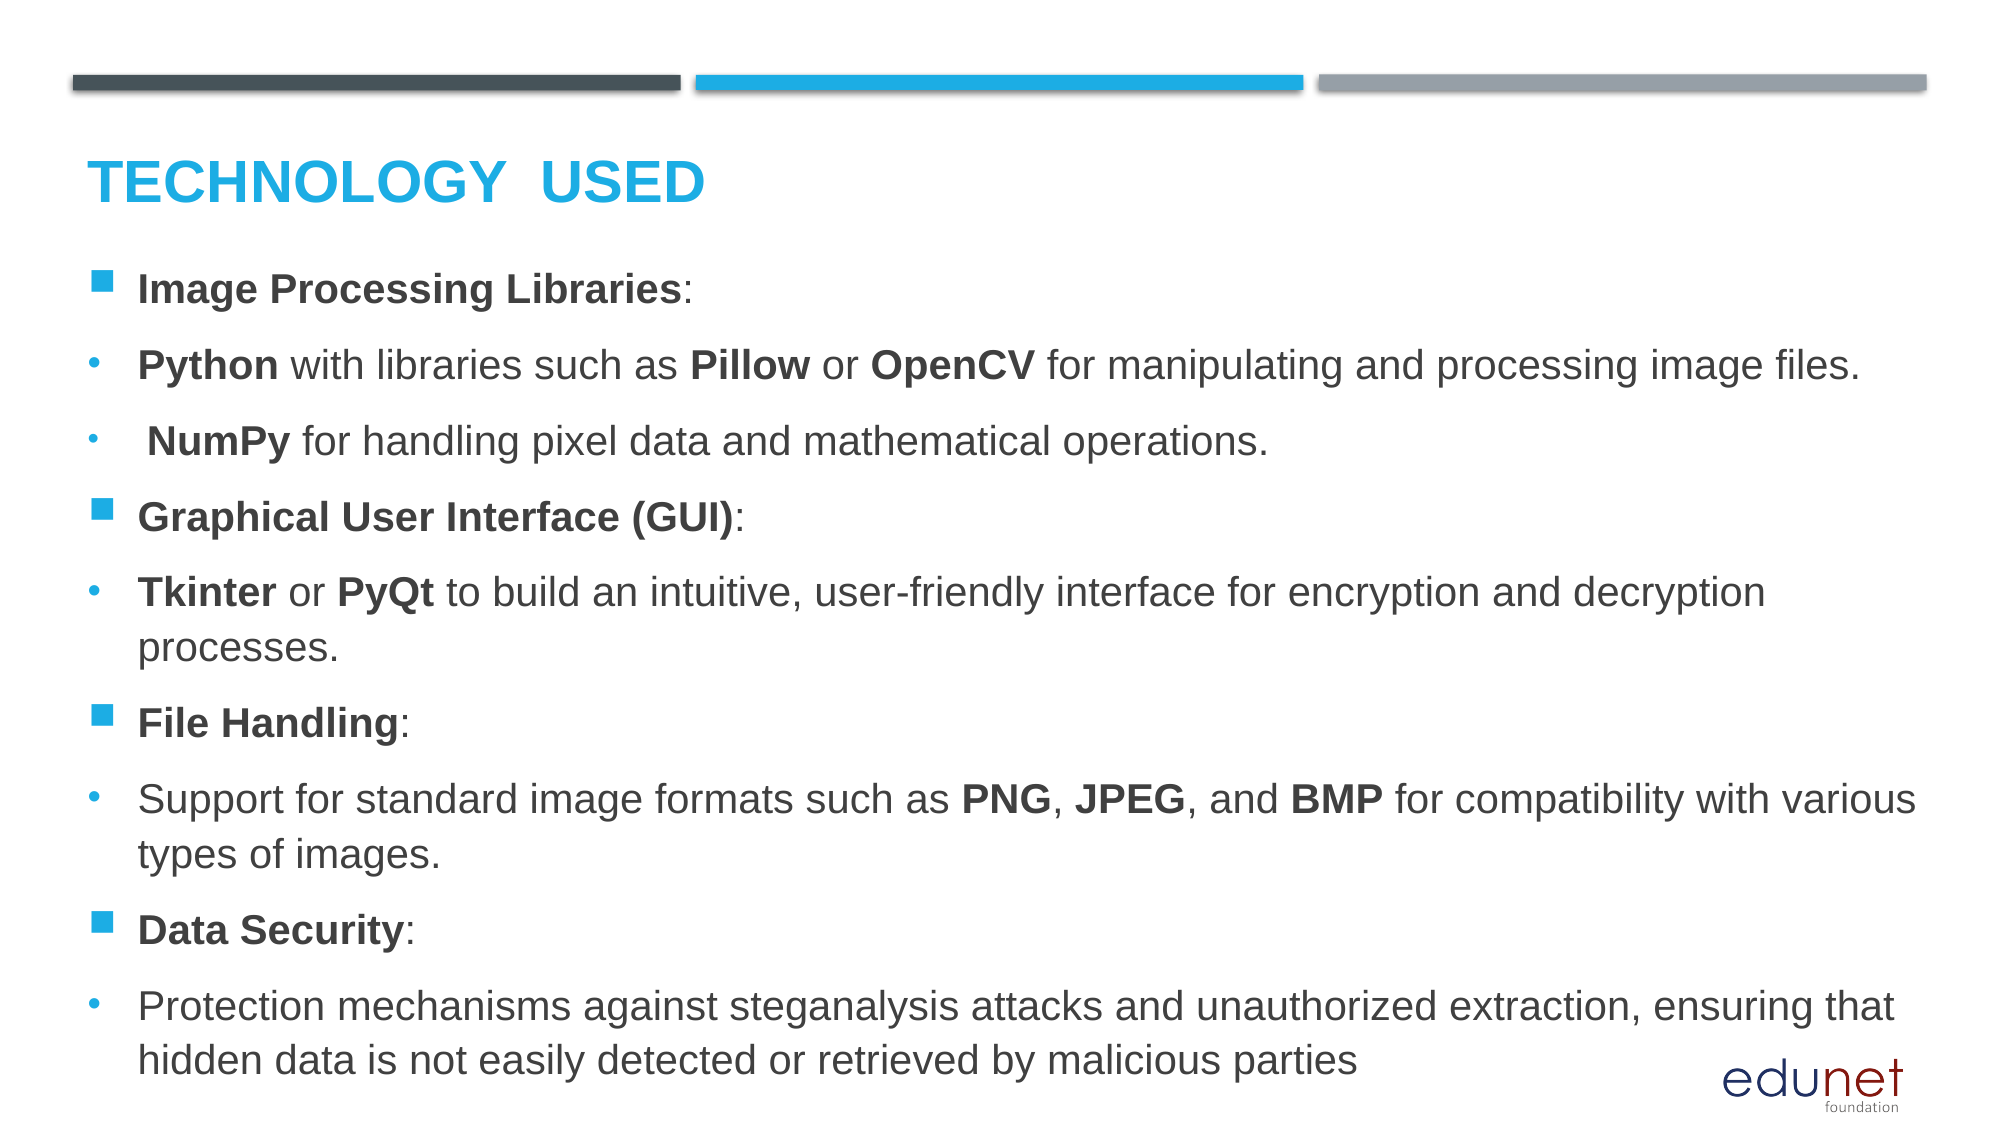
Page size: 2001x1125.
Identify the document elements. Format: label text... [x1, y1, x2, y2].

list Image Processing Libraries: Python with libraries such as Pillow or OpenCV for manipulating and processing image files. NumPy for handling pixel data and mathematical operations. Graphical User Interface (GUI): Tkinter or PyQt to build an intuitive, user-friendly interface for encryption and decryption processes. File Handling: Support for standard image formats such as PNG, JPEG, and BMP for compatibility with various types of images. Data Security: Protection mechanisms against steganalysis attacks and unauthorized extraction, ensuring that hidden data is not easily detected or retrieved by malicious parties [72, 178, 1978, 1091]
title Technology used [72, 134, 1882, 178]
picture [1719, 1091, 1905, 1116]
